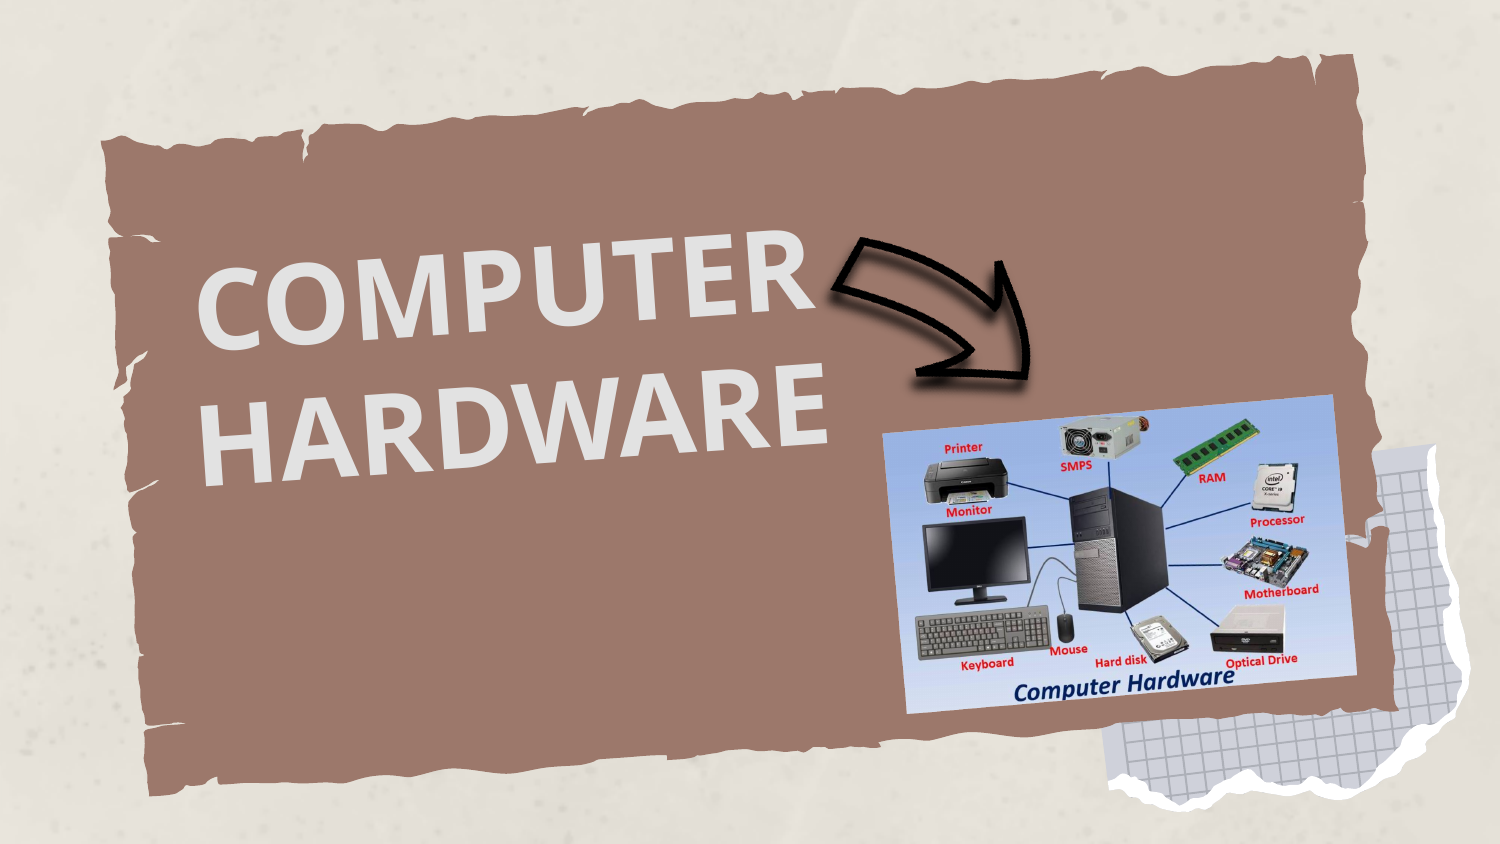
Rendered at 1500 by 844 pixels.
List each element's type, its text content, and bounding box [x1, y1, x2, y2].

title COMPUTER HARDWARE [132, 161, 883, 545]
picture [0, 0, 1500, 844]
